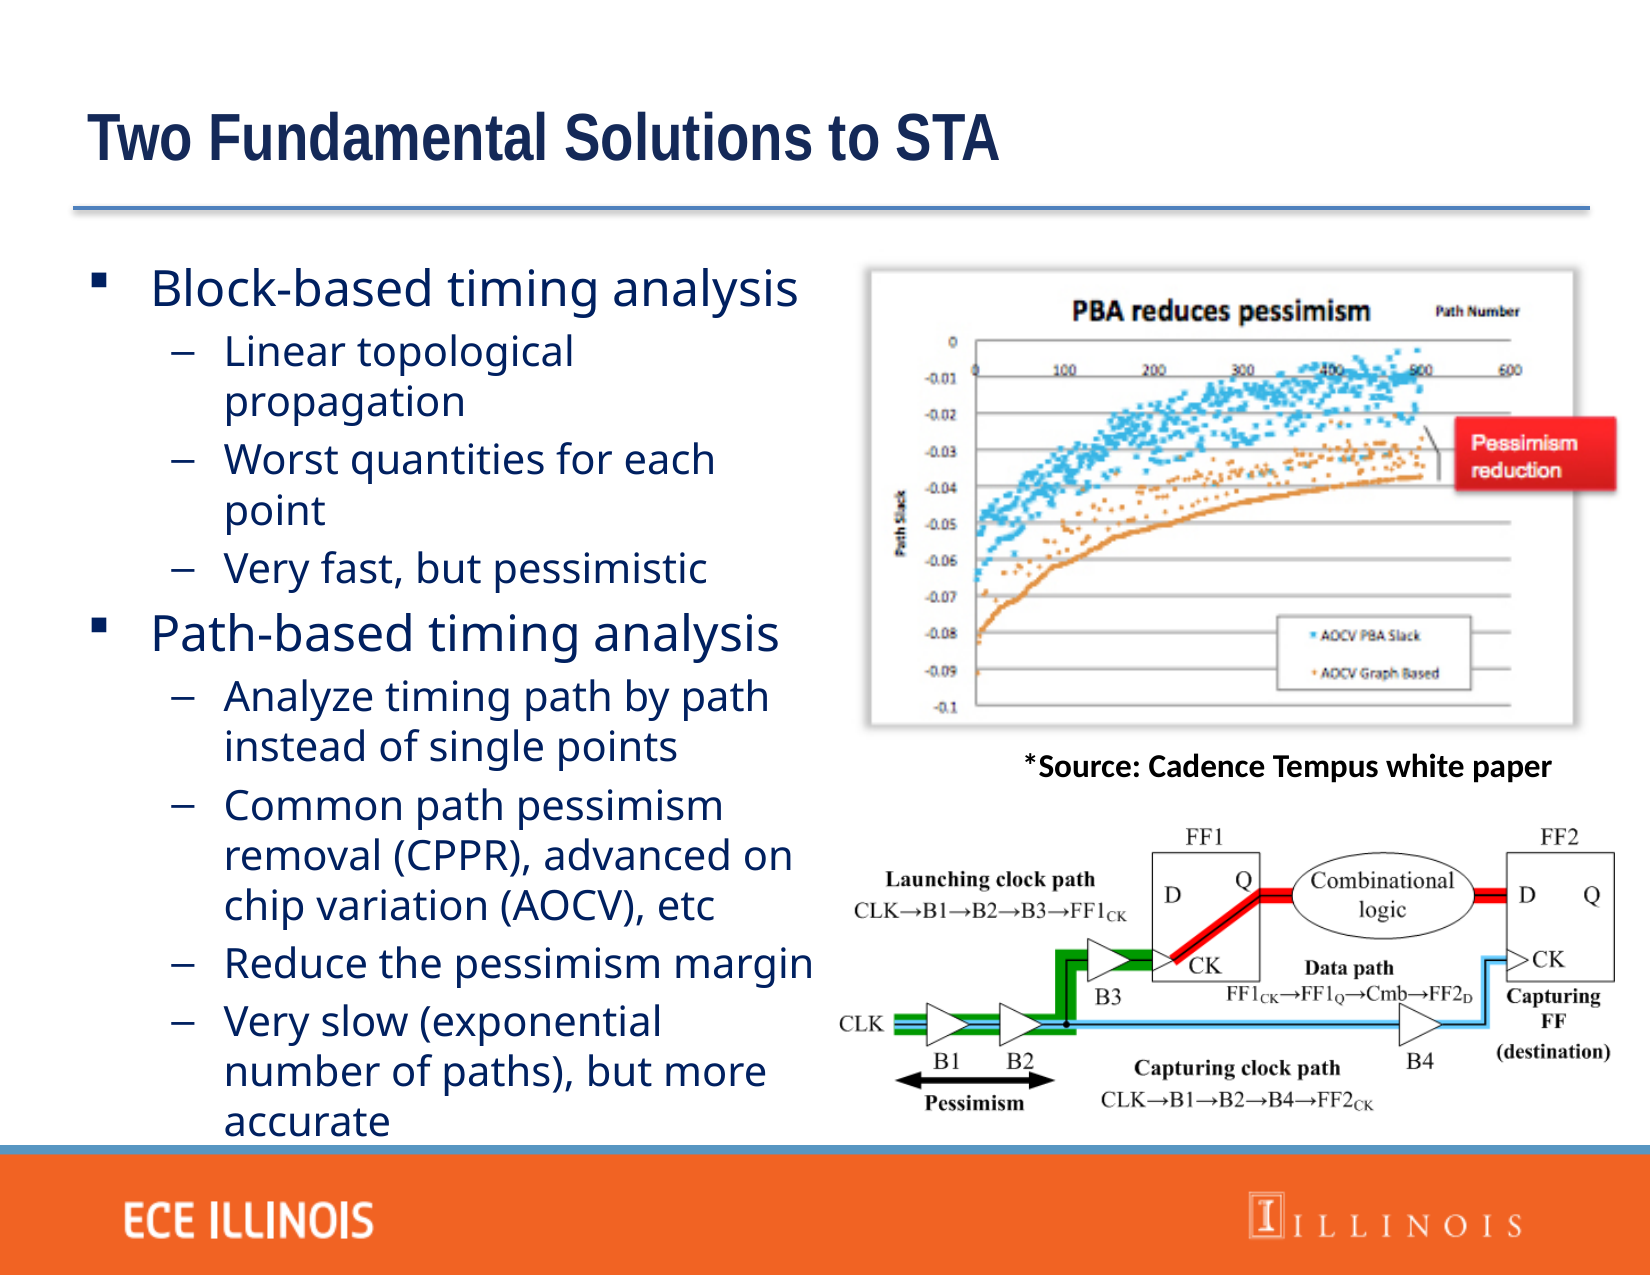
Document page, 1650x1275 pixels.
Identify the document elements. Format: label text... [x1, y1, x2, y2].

list Block-based timing analysis Linear topological propagation Worst quantities for each point Very fast, but pessimistic Path-based timing analysis Analyze timing path by path instead of single points Common path pessimism removal (CPPR), advanced on chip variation (AOCV), etc Reduce the pessimism margin Very slow (exponential number of paths), but more accurate [72, 249, 840, 1107]
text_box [848, 249, 1624, 793]
list Two Fundamental Solutions to STA [72, 86, 1590, 209]
picture [839, 818, 1615, 1119]
